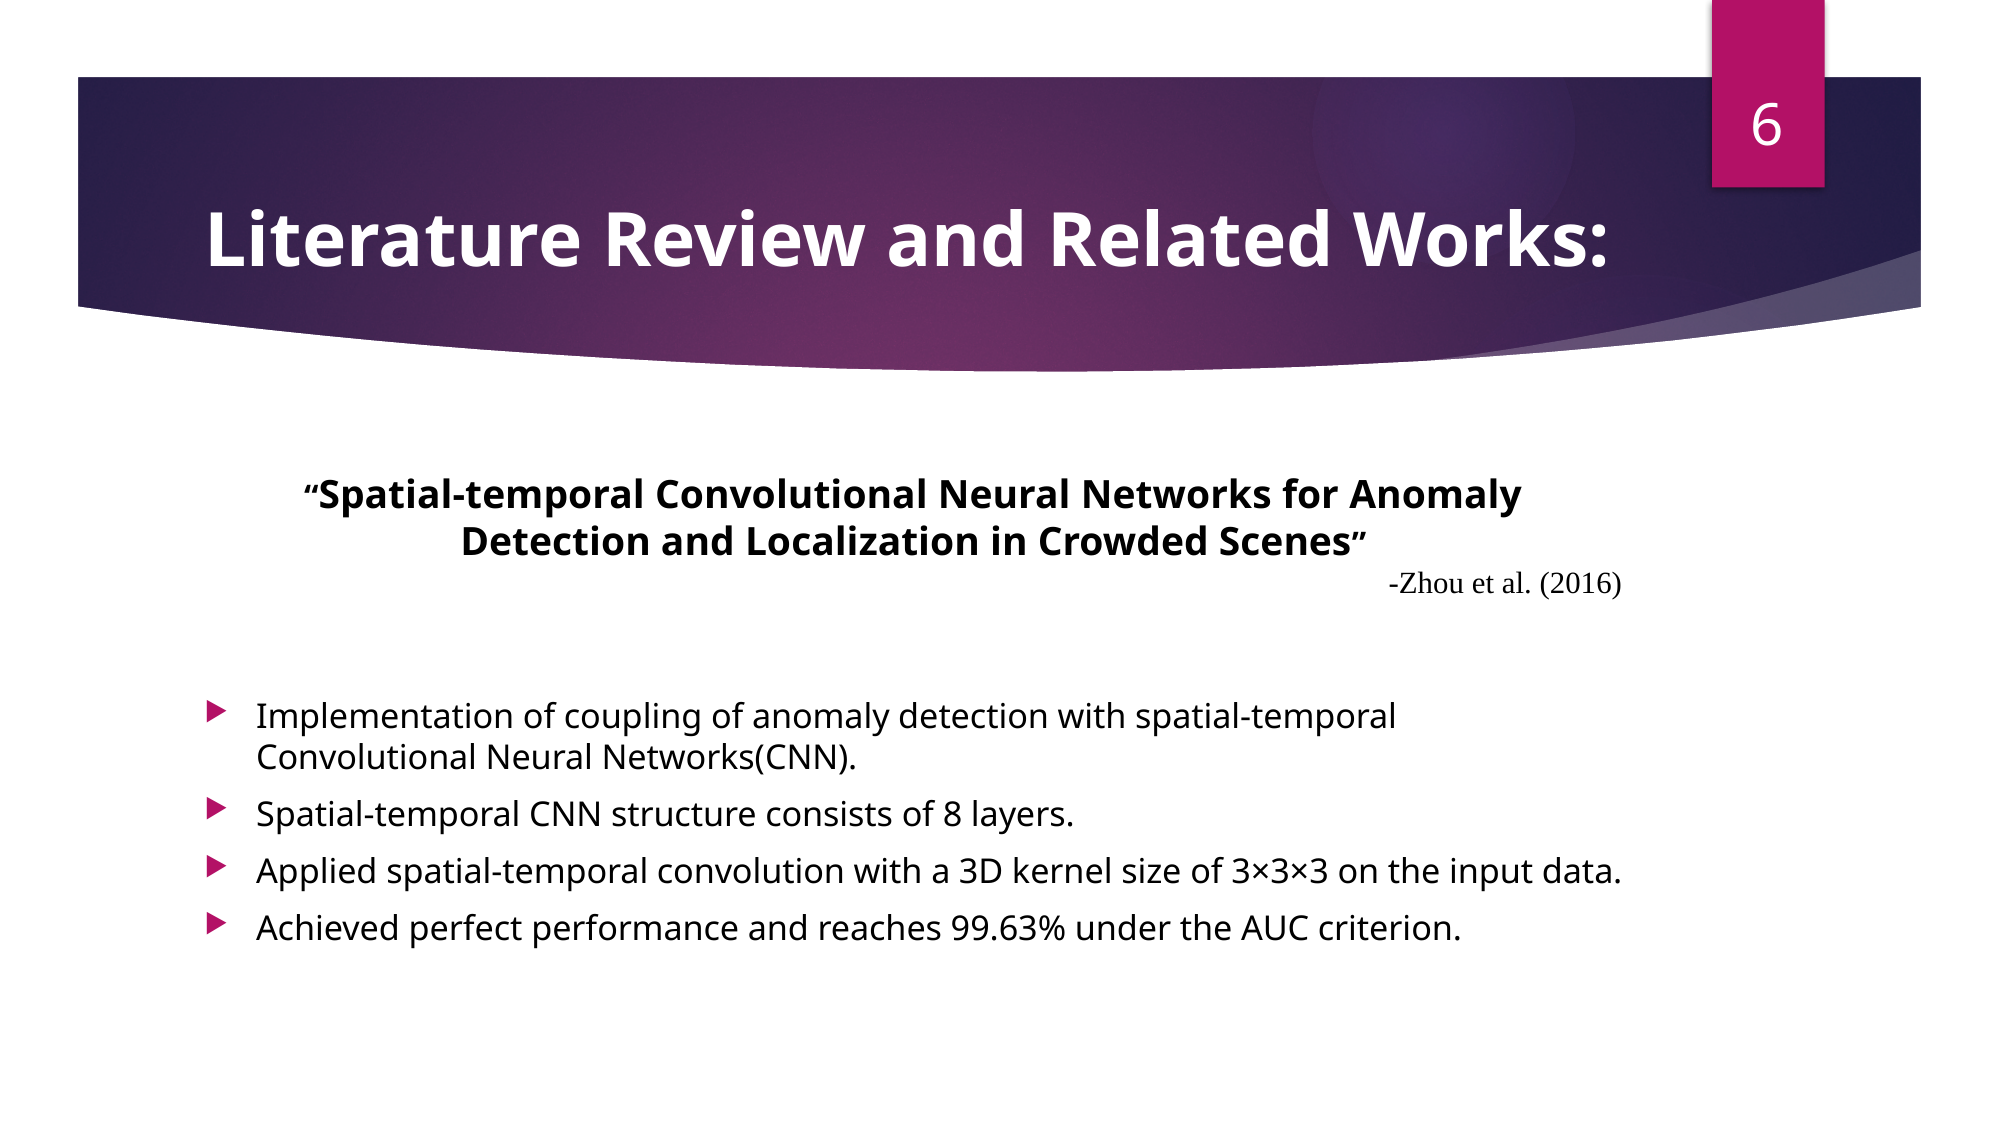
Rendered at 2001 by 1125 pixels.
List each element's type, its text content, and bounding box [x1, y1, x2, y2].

slide_number 6 [1698, 48, 1836, 175]
list “Spatial-temporal Convolutional Neural Networks for Anomaly Detection and Localization in Crowded Scenes” -Zhou et al. (2016) Implementation of coupling of anomaly detection with spatial-temporal Convolutional Neural Networks(CNN). Spatial-temporal CNN structure consists of 8 layers. Applied spatial-temporal convolution with a 3D kernel size of 3×3×3 on the input data. Achieved perfect performance and reaches 99.63% under the AUC criterion. [189, 427, 1638, 988]
title Literature Review and Related Works: [189, 178, 1627, 295]
